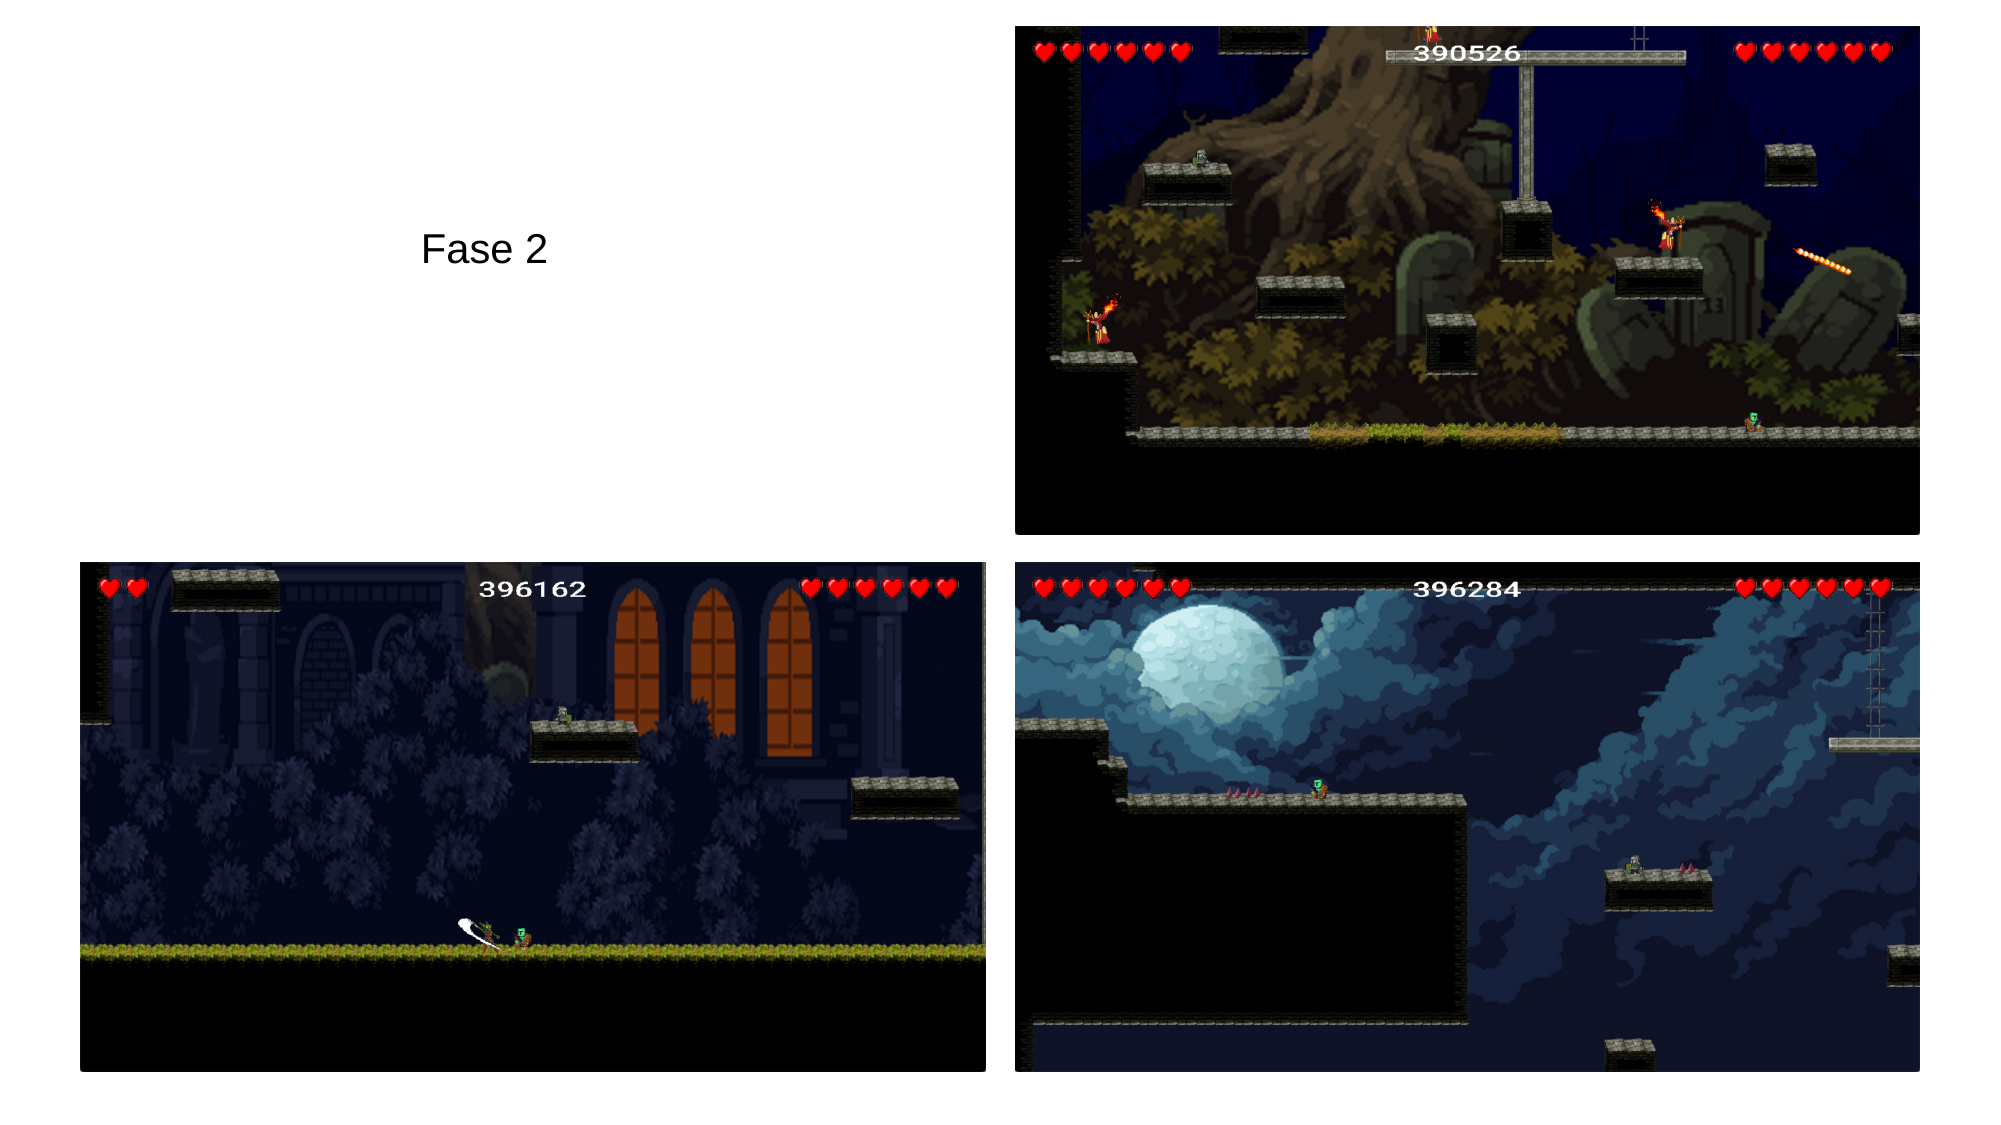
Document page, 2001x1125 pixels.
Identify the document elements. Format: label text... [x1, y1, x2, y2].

text_box Fase 2 [406, 214, 639, 280]
picture [1015, 26, 1920, 535]
picture [1015, 562, 1920, 1072]
picture [80, 562, 986, 1072]
